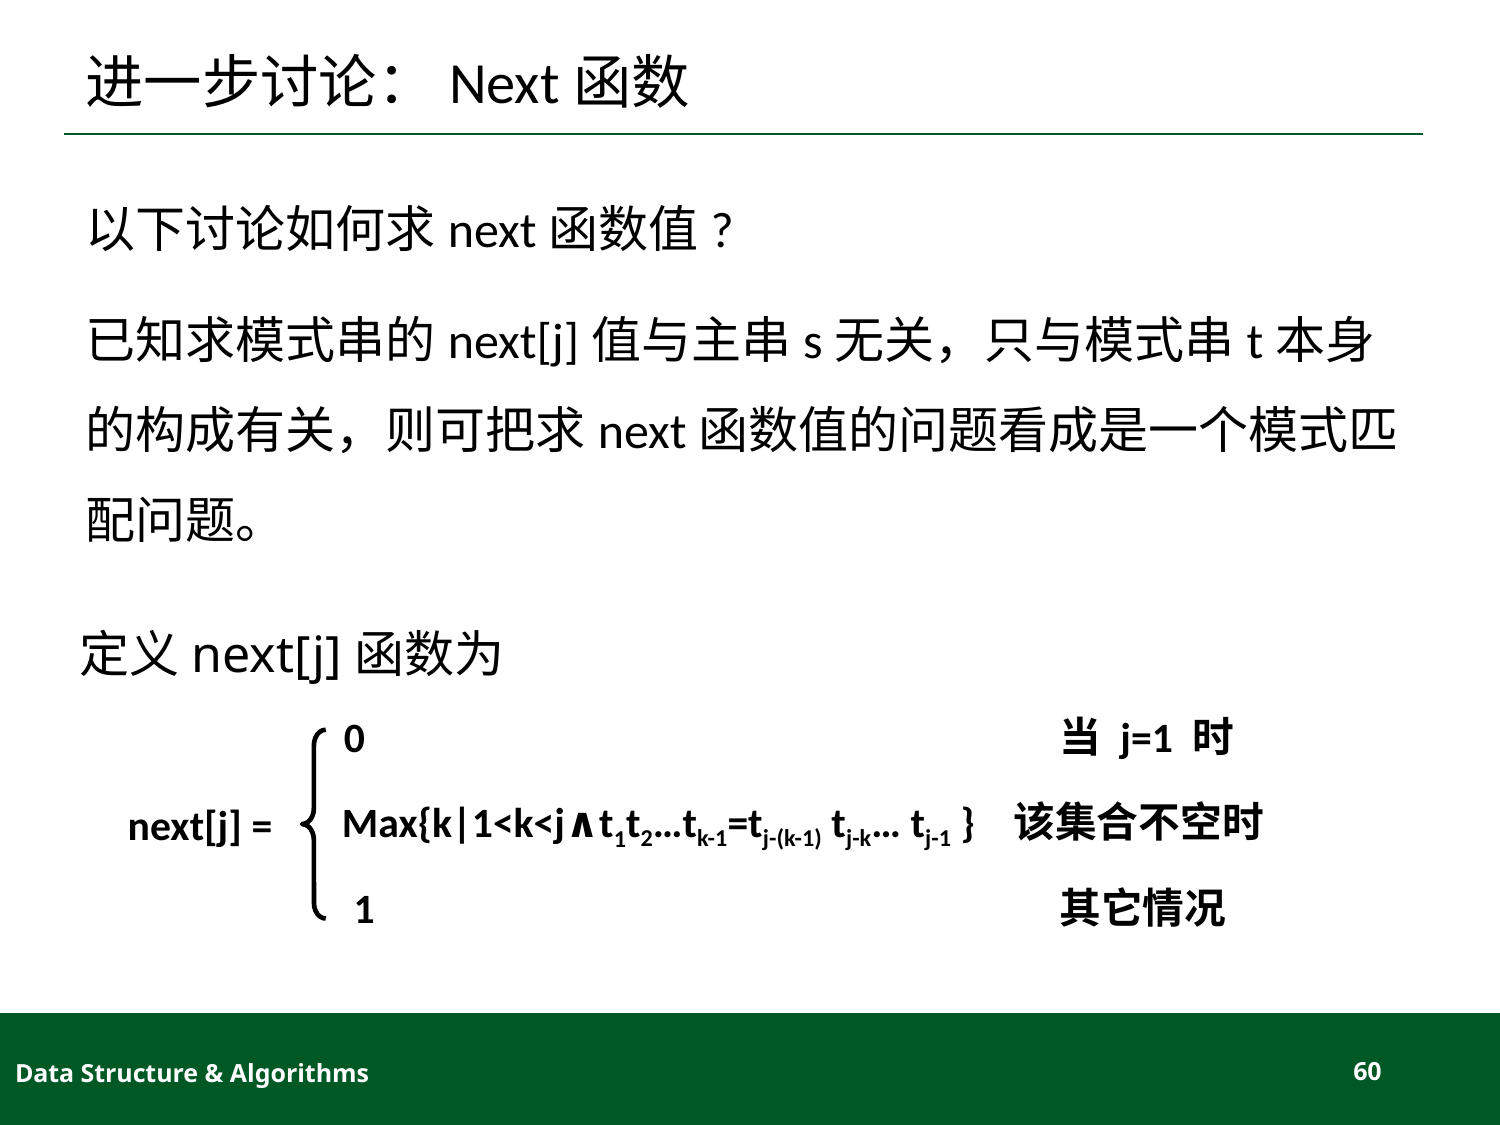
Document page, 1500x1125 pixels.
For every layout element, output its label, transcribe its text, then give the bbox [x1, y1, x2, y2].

list 以下讨论如何求next函数值? 已知求模式串的next[j]值与主串s无关，只与模式串t本身的构成有关，则可把求next函数值的问题看成是一个模式匹配问题。 [70, 160, 1430, 991]
title 进一步讨论：Next函数 [70, 34, 1430, 135]
slide_number 60 [1059, 1042, 1397, 1103]
footer Data Structure & Algorithms [0, 1042, 507, 1103]
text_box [61, 611, 1391, 943]
